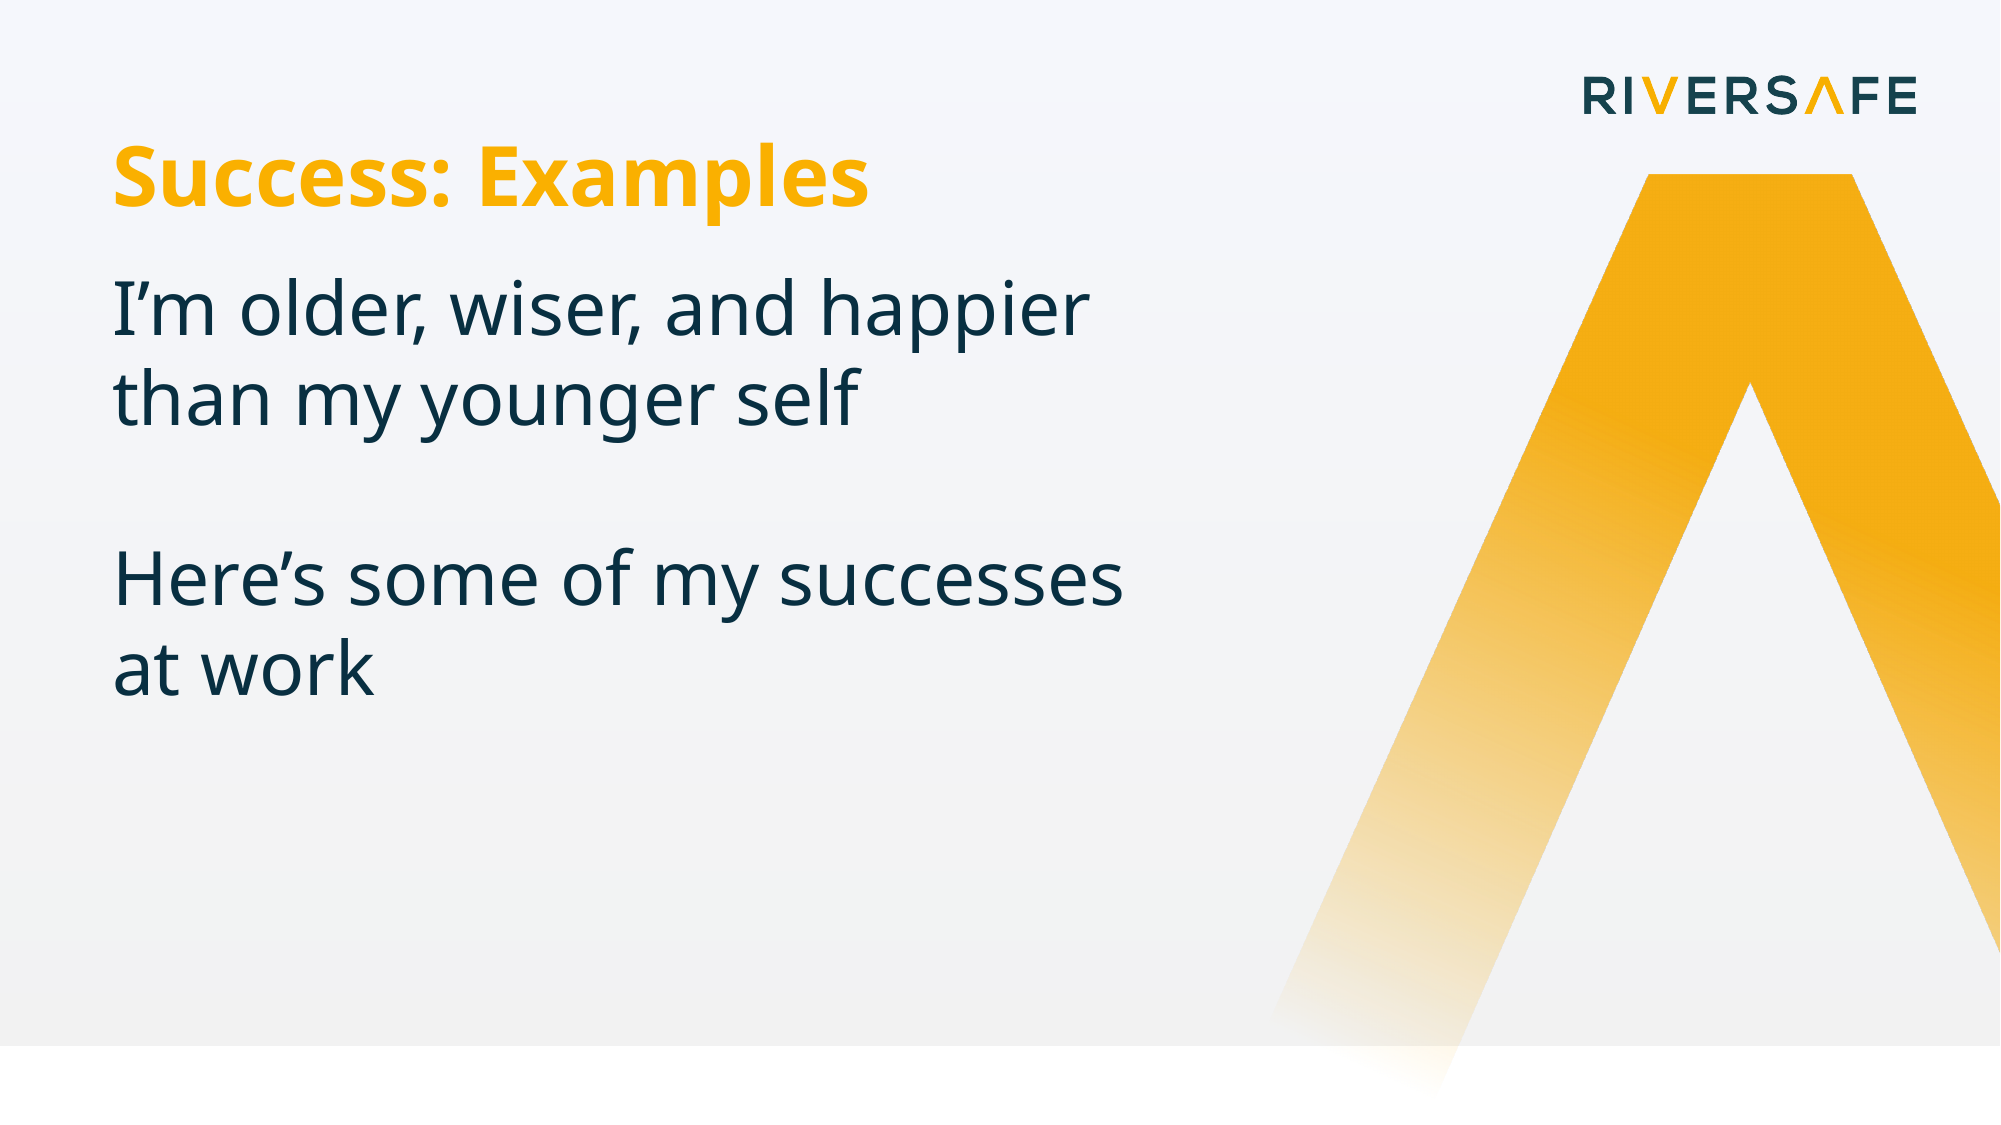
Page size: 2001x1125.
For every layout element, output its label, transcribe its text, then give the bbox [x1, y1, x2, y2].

text_box Success: Examples [97, 126, 1497, 207]
picture [1206, 174, 2001, 1125]
picture [1584, 75, 1916, 115]
text_box I’m older, wiser, and happier than my younger self Here’s some of my successes at work [97, 252, 1183, 382]
